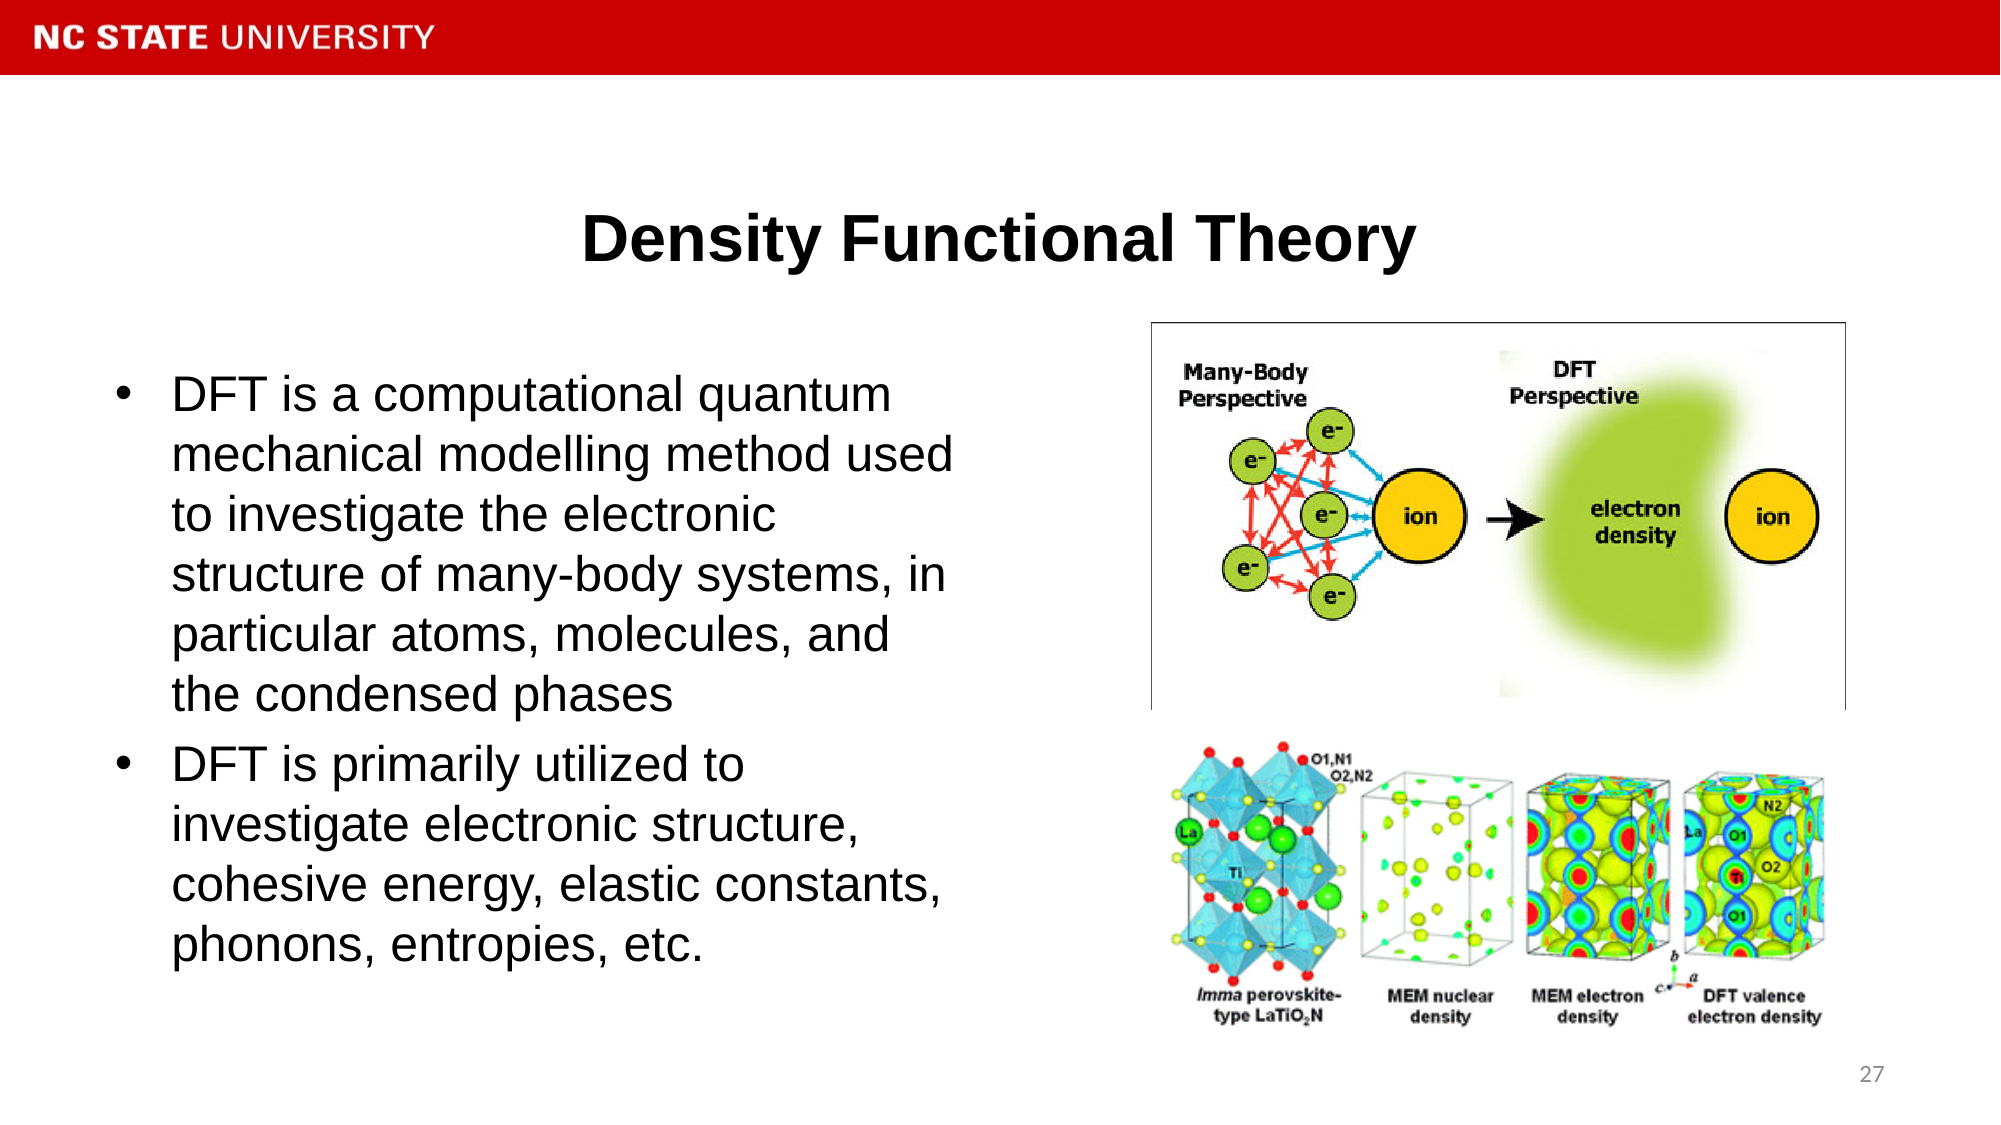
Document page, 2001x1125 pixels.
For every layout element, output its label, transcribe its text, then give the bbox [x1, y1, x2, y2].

picture [1169, 739, 1828, 1030]
picture [0, 0, 2000, 75]
list DFT is a computational quantum mechanical modelling method used to investigate the electronic structure of many-body systems, in particular atoms, molecules, and the condensed phases DFT is primarily utilized to investigate electronic structure, cohesive energy, elastic constants, phonons, entropies, etc. [99, 354, 981, 1005]
picture [1151, 322, 1846, 710]
slide_number 27 [1433, 1042, 1900, 1103]
title Density Functional Theory [99, 147, 1900, 323]
